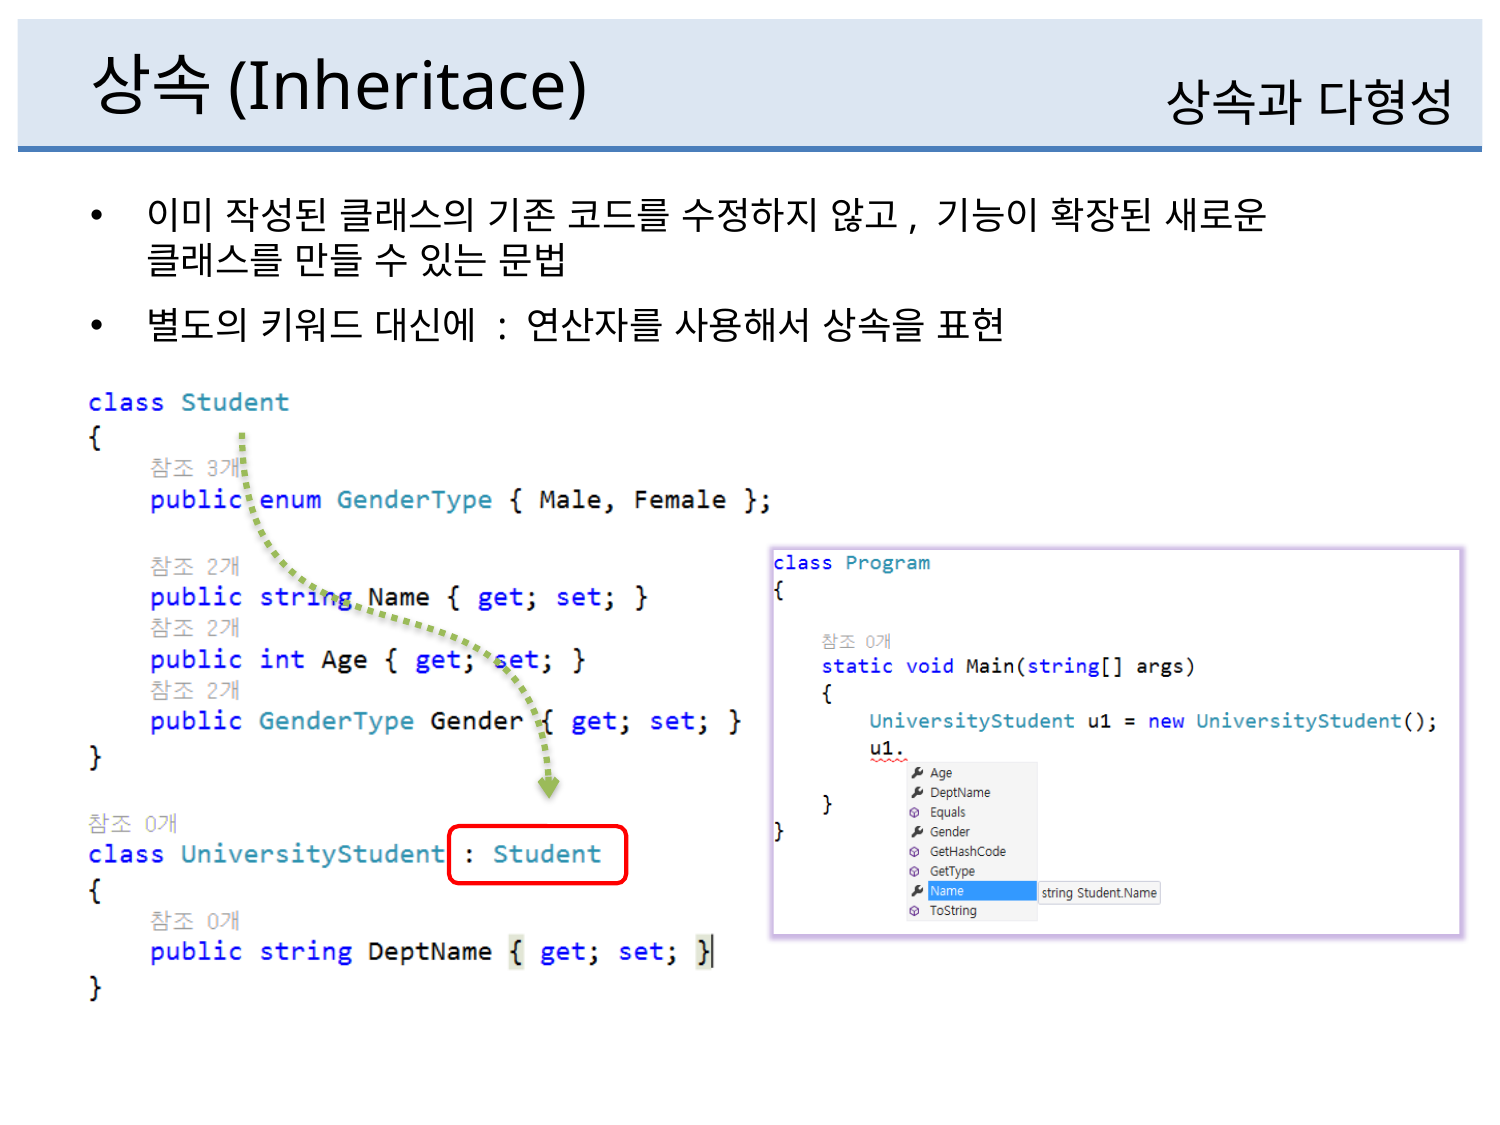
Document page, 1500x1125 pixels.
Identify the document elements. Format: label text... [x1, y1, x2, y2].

list 상속과 다형성 [903, 64, 1471, 147]
picture [773, 550, 1460, 935]
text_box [88, 387, 886, 1012]
list 이미 작성된 클래스의 기존 코드를 수정하지 않고, 기능이 확장된 새로운 클래스를 만들 수 있는 문법 별도의 키워드 대신에 : 연산자를 사용해서 상속을 표현 [75, 184, 1425, 1012]
title 상속(Inheritace) [75, 19, 1117, 147]
